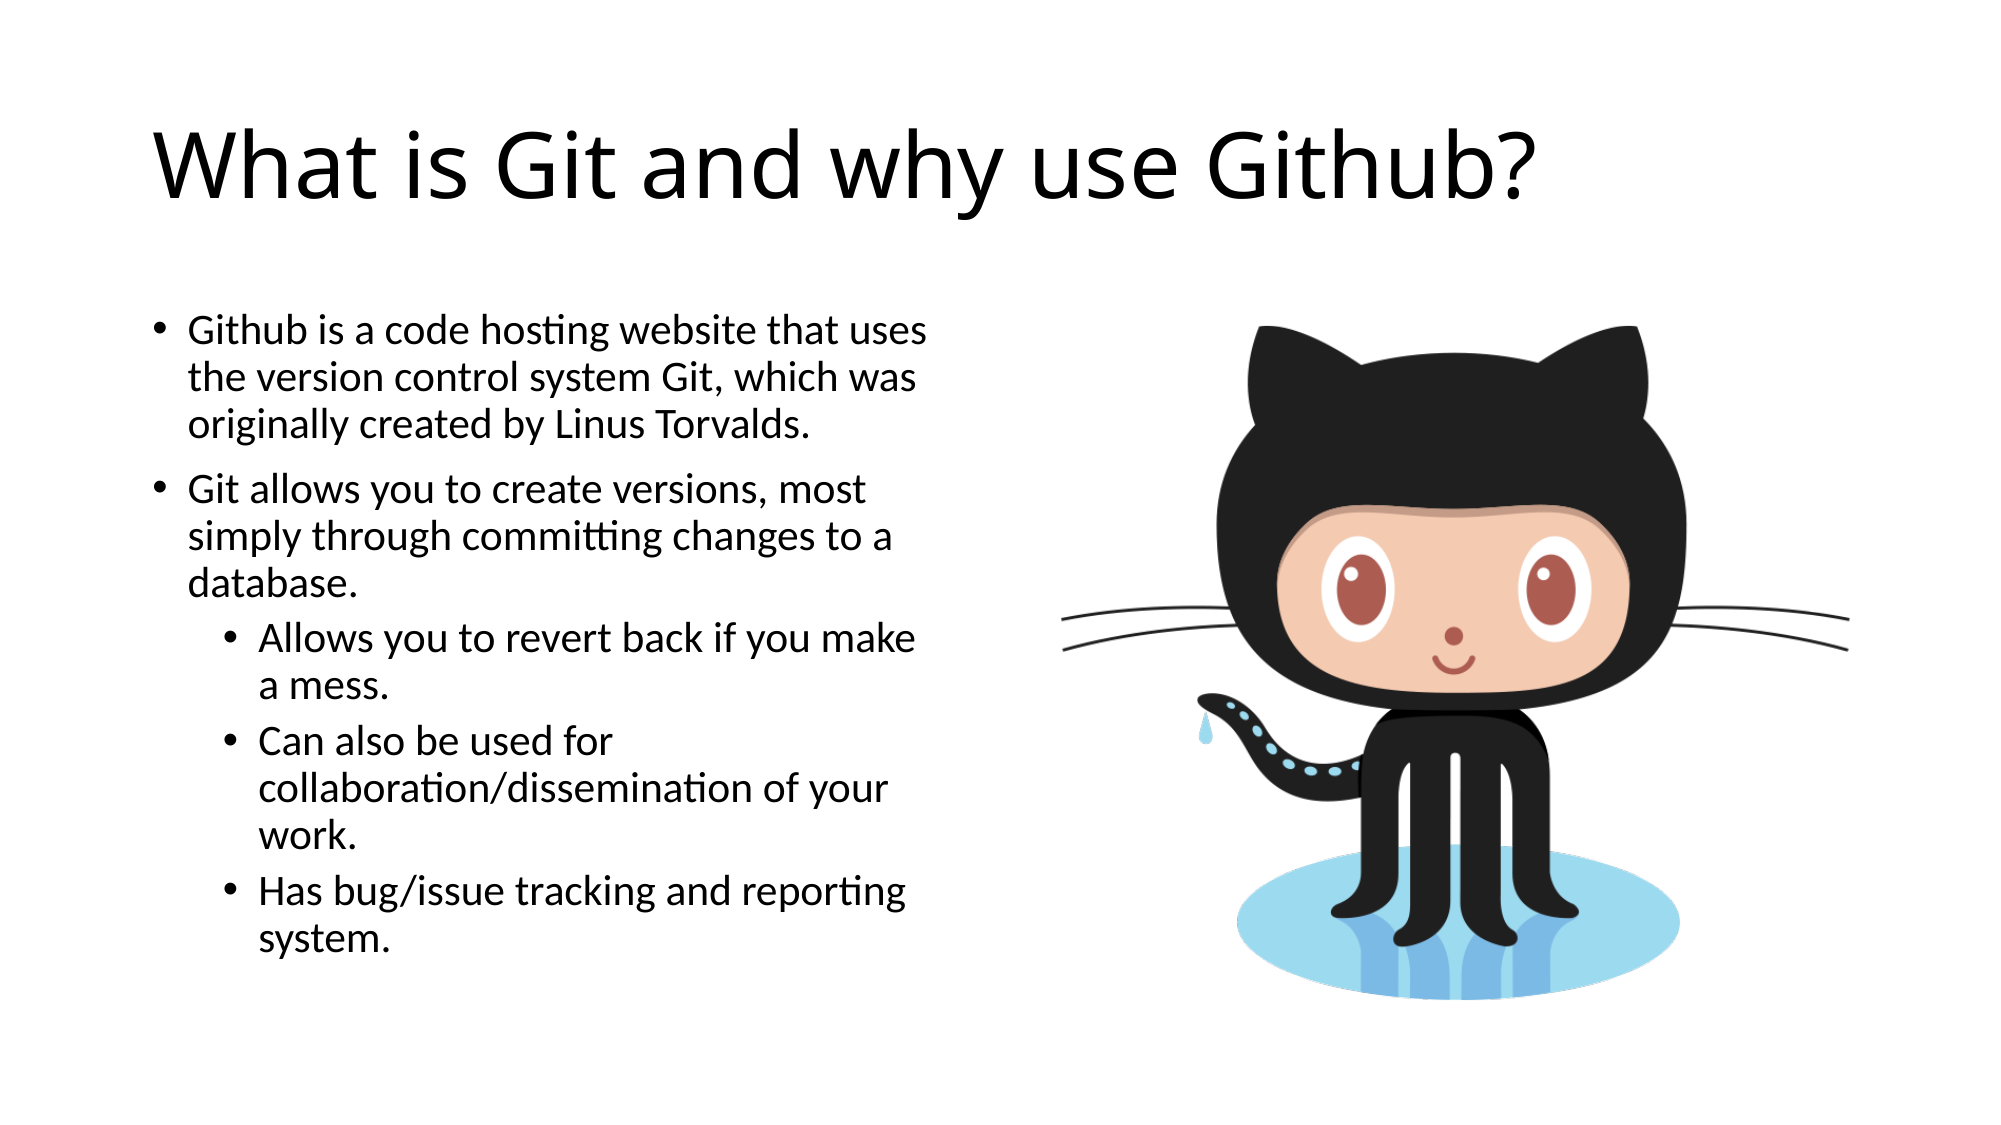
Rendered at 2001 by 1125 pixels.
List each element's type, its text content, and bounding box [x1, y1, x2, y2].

list Github is a code hosting website that uses the version control system Git, which was originally created by Linus Torvalds. Git allows you to create versions, most simply through committing changes to a database. Allows you to revert back if you make a mess. Can also be used for collaboration/dissemination of your work. Has bug/issue tracking and reporting system. [137, 299, 961, 1014]
picture [1039, 312, 1873, 1014]
title What is Git and why use Github? [137, 59, 1863, 278]
